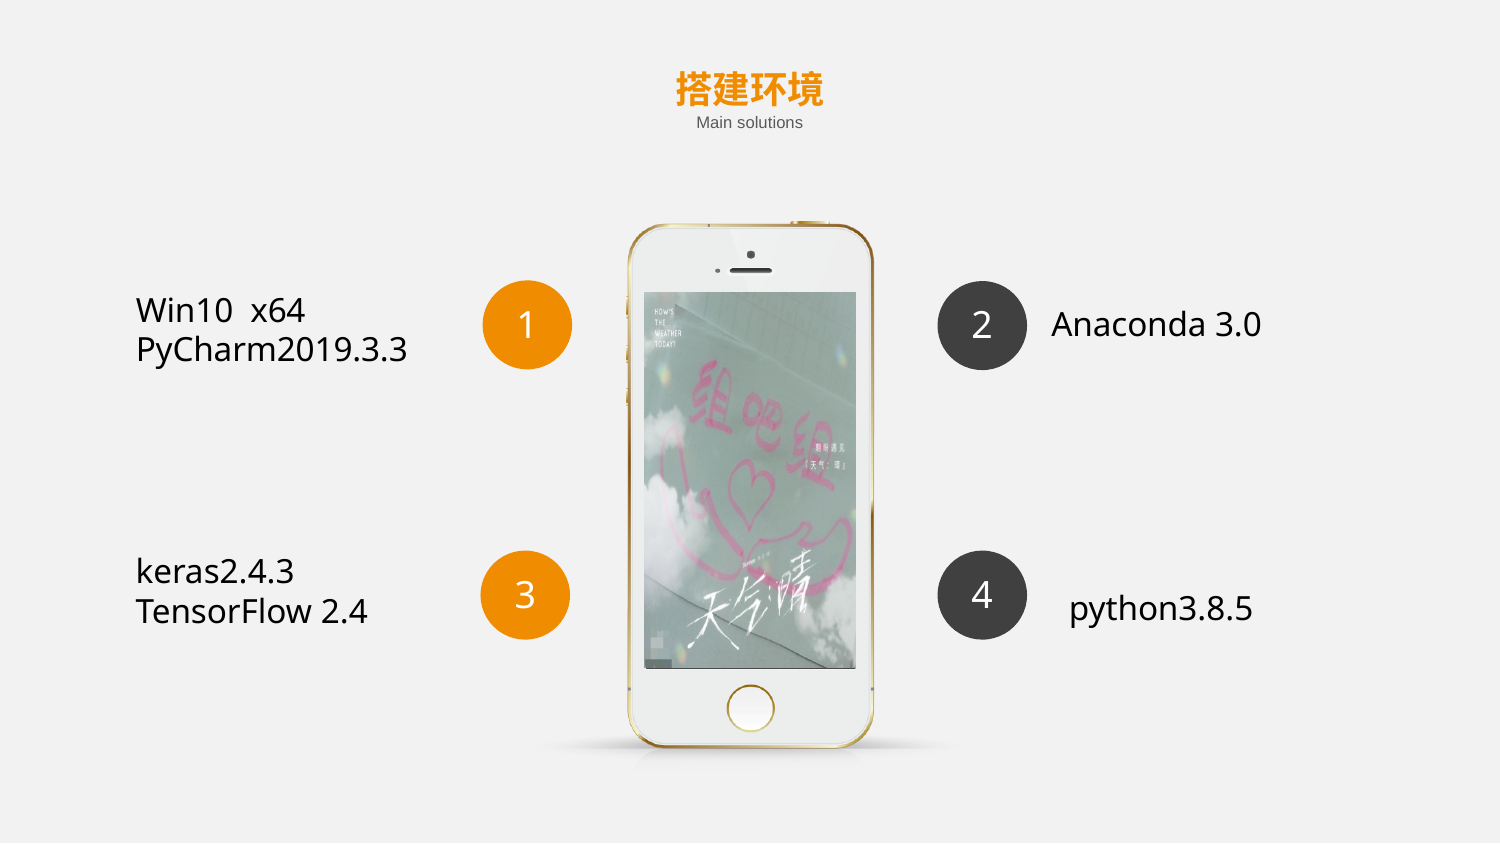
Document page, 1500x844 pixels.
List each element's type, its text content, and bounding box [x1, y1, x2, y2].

text_box keras2.4.3 TensorFlow 2.4 [135, 550, 425, 631]
text_box Win10 x64 PyCharm2019.3.3 [135, 288, 425, 369]
text_box python3.8.5 [1073, 587, 1453, 627]
text_box Main solutions [602, 112, 898, 133]
text_box 搭建环境 [567, 58, 933, 119]
text_box Anaconda 3.0 [1073, 303, 1453, 344]
picture [430, 220, 1069, 781]
